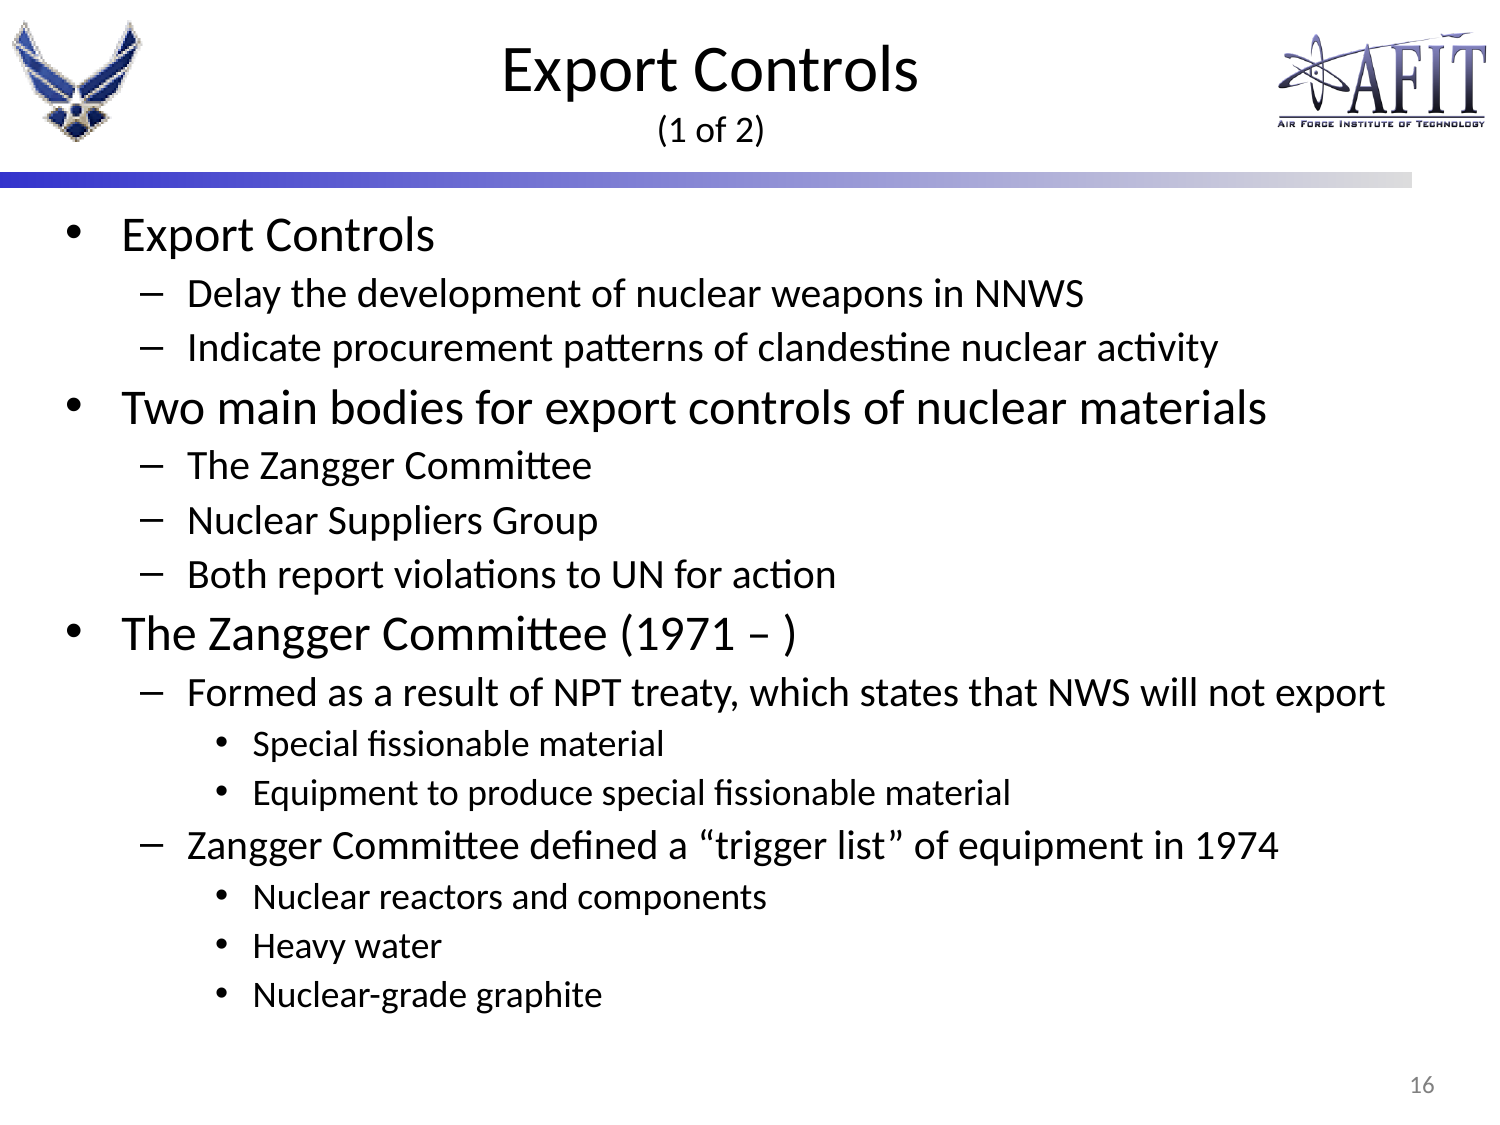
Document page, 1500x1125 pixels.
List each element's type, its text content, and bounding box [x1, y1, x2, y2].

slide_number 15 [1337, 1062, 1450, 1105]
title Export Controls (1 of 2) [166, 12, 1255, 163]
picture [0, 12, 163, 153]
list Export Controls Delay the development of nuclear weapons in NNWS Indicate procurement patterns of clandestine nuclear activity Two main bodies for export controls of nuclear materials The Zangger Committee Nuclear Suppliers Group Both report violations to UN for action The Zangger Committee (1971 – ) Formed as a result of NPT treaty, which states that NWS will not export Special fissionable material Equipment to produce special fissionable material Zangger Committee defined a “trigger list” of equipment in 1974 Nuclear reactors and components Heavy water Nuclear-grade graphite [49, 199, 1463, 1051]
